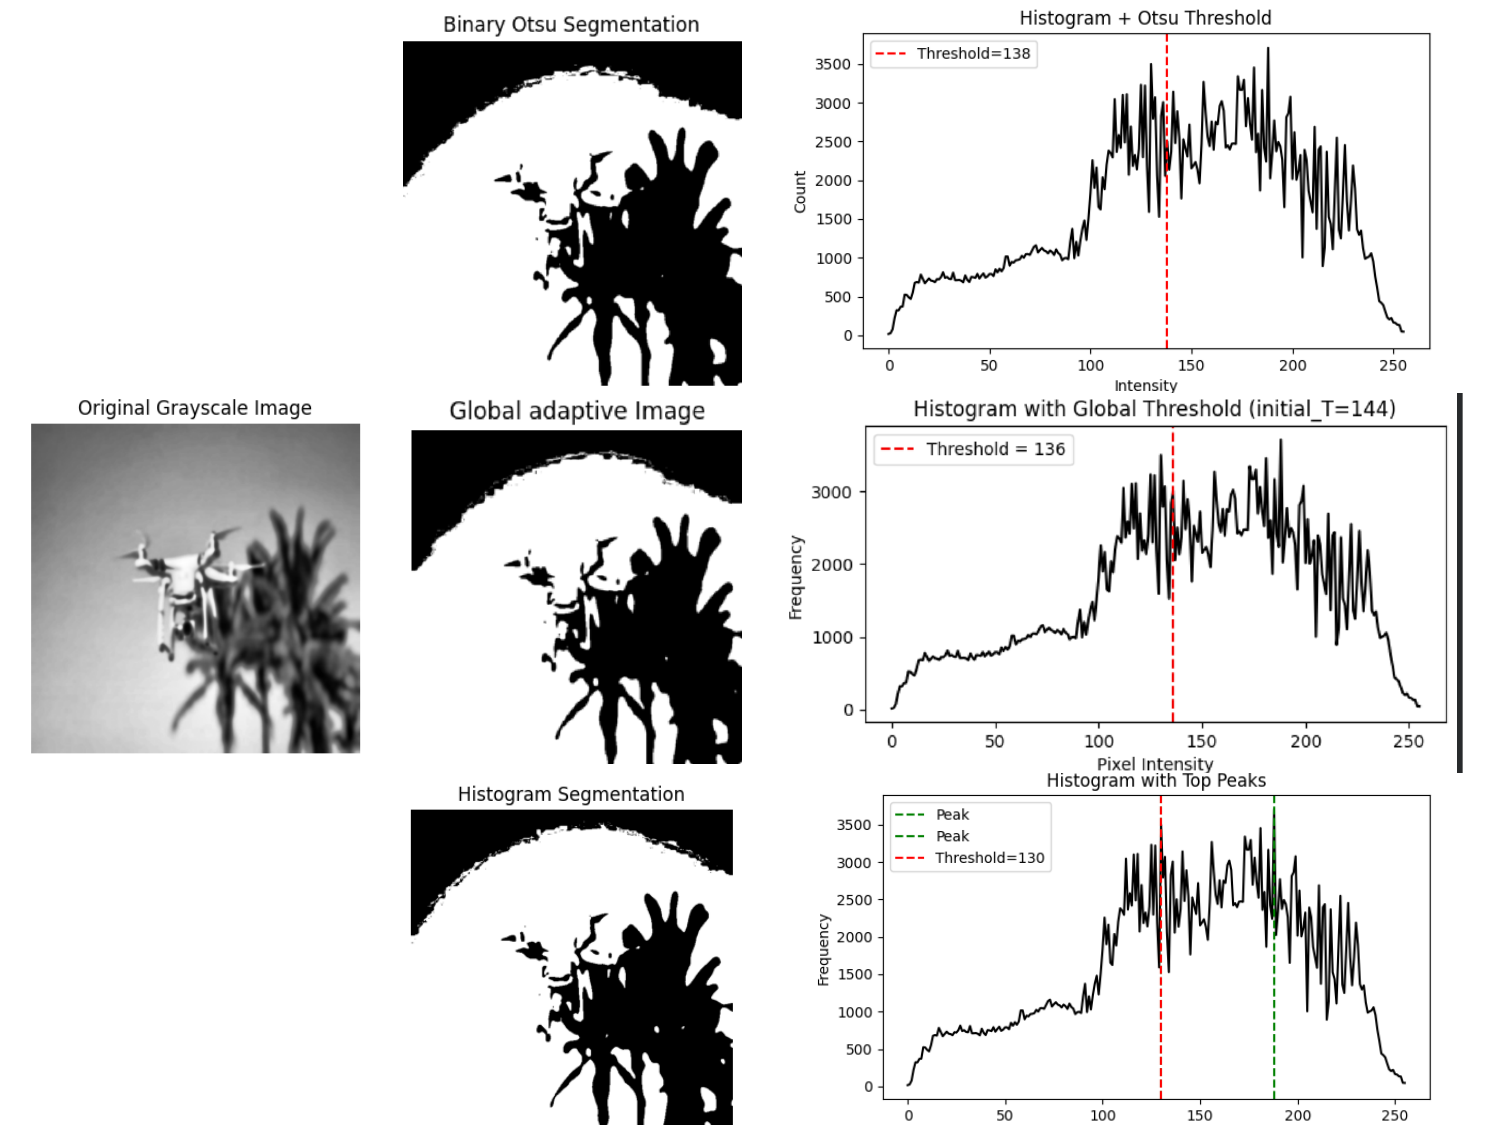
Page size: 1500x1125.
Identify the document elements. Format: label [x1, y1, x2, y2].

picture [784, 0, 1463, 1125]
picture [400, 771, 763, 1125]
picture [402, 392, 742, 764]
picture [402, 12, 742, 387]
picture [19, 388, 374, 763]
